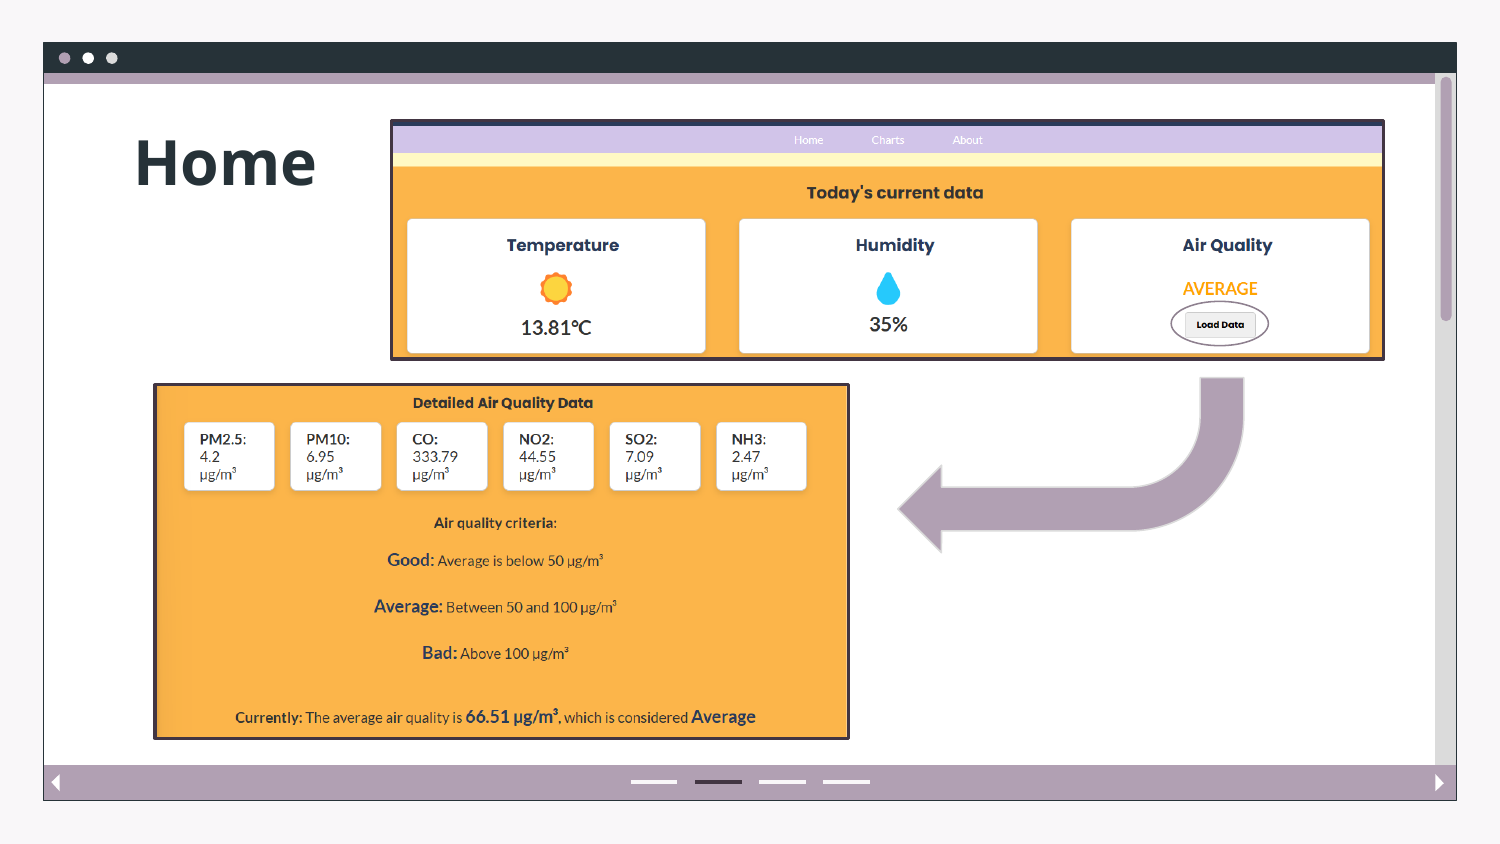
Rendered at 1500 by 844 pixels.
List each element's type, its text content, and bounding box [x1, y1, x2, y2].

picture [392, 121, 1383, 358]
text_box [630, 779, 871, 785]
picture [156, 386, 847, 738]
title Home [118, 107, 1382, 209]
text_box [897, 377, 1244, 553]
